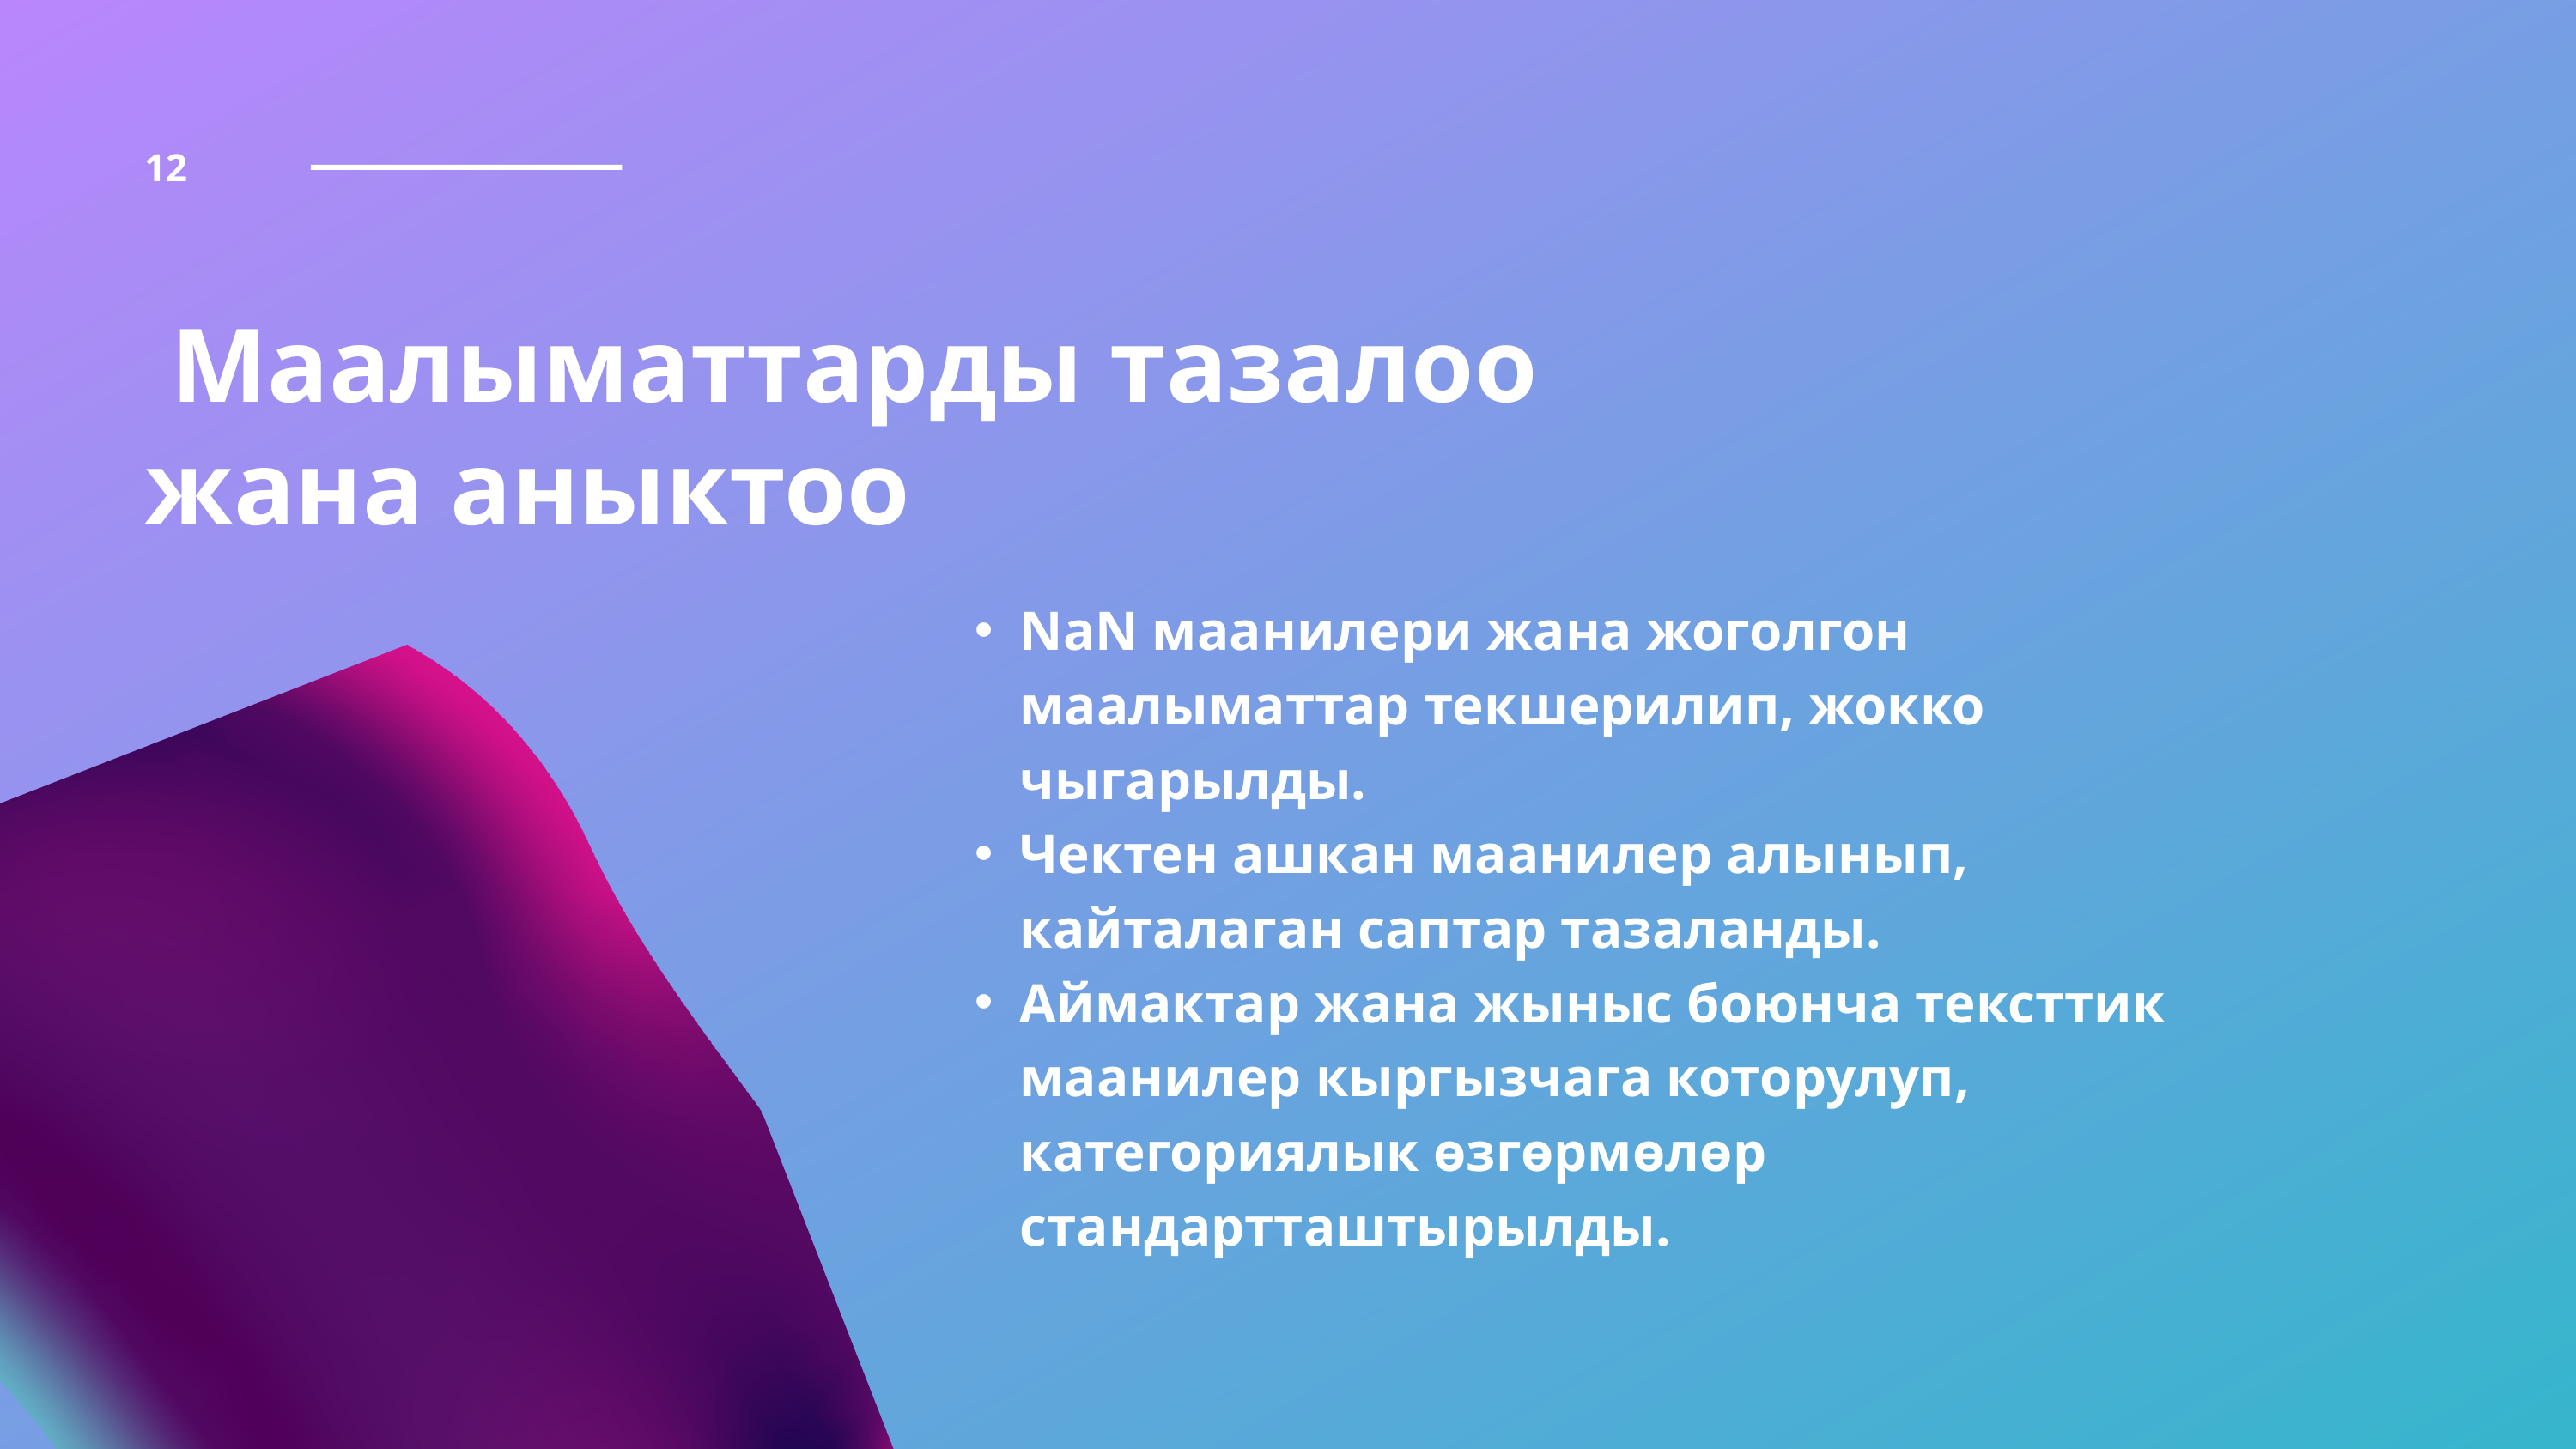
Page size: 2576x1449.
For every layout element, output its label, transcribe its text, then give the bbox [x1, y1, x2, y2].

text_box [0, 585, 894, 1449]
text_box Маалыматтарды тазалоо жана аныктоо [144, 300, 1561, 545]
text_box [0, 0, 2576, 1449]
text_box NaN маанилери жана жоголгон маалыматтар текшерилип, жокко чыгарылды. Чектен ашкан маанилер алынып, кайталаган саптар тазаланды. Аймактар жана жыныс боюнча тексттик маанилер кыргызчага которулуп, категориялык өзгөрмөлөр стандартташтырылды. [929, 586, 2193, 1257]
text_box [144, 144, 623, 191]
